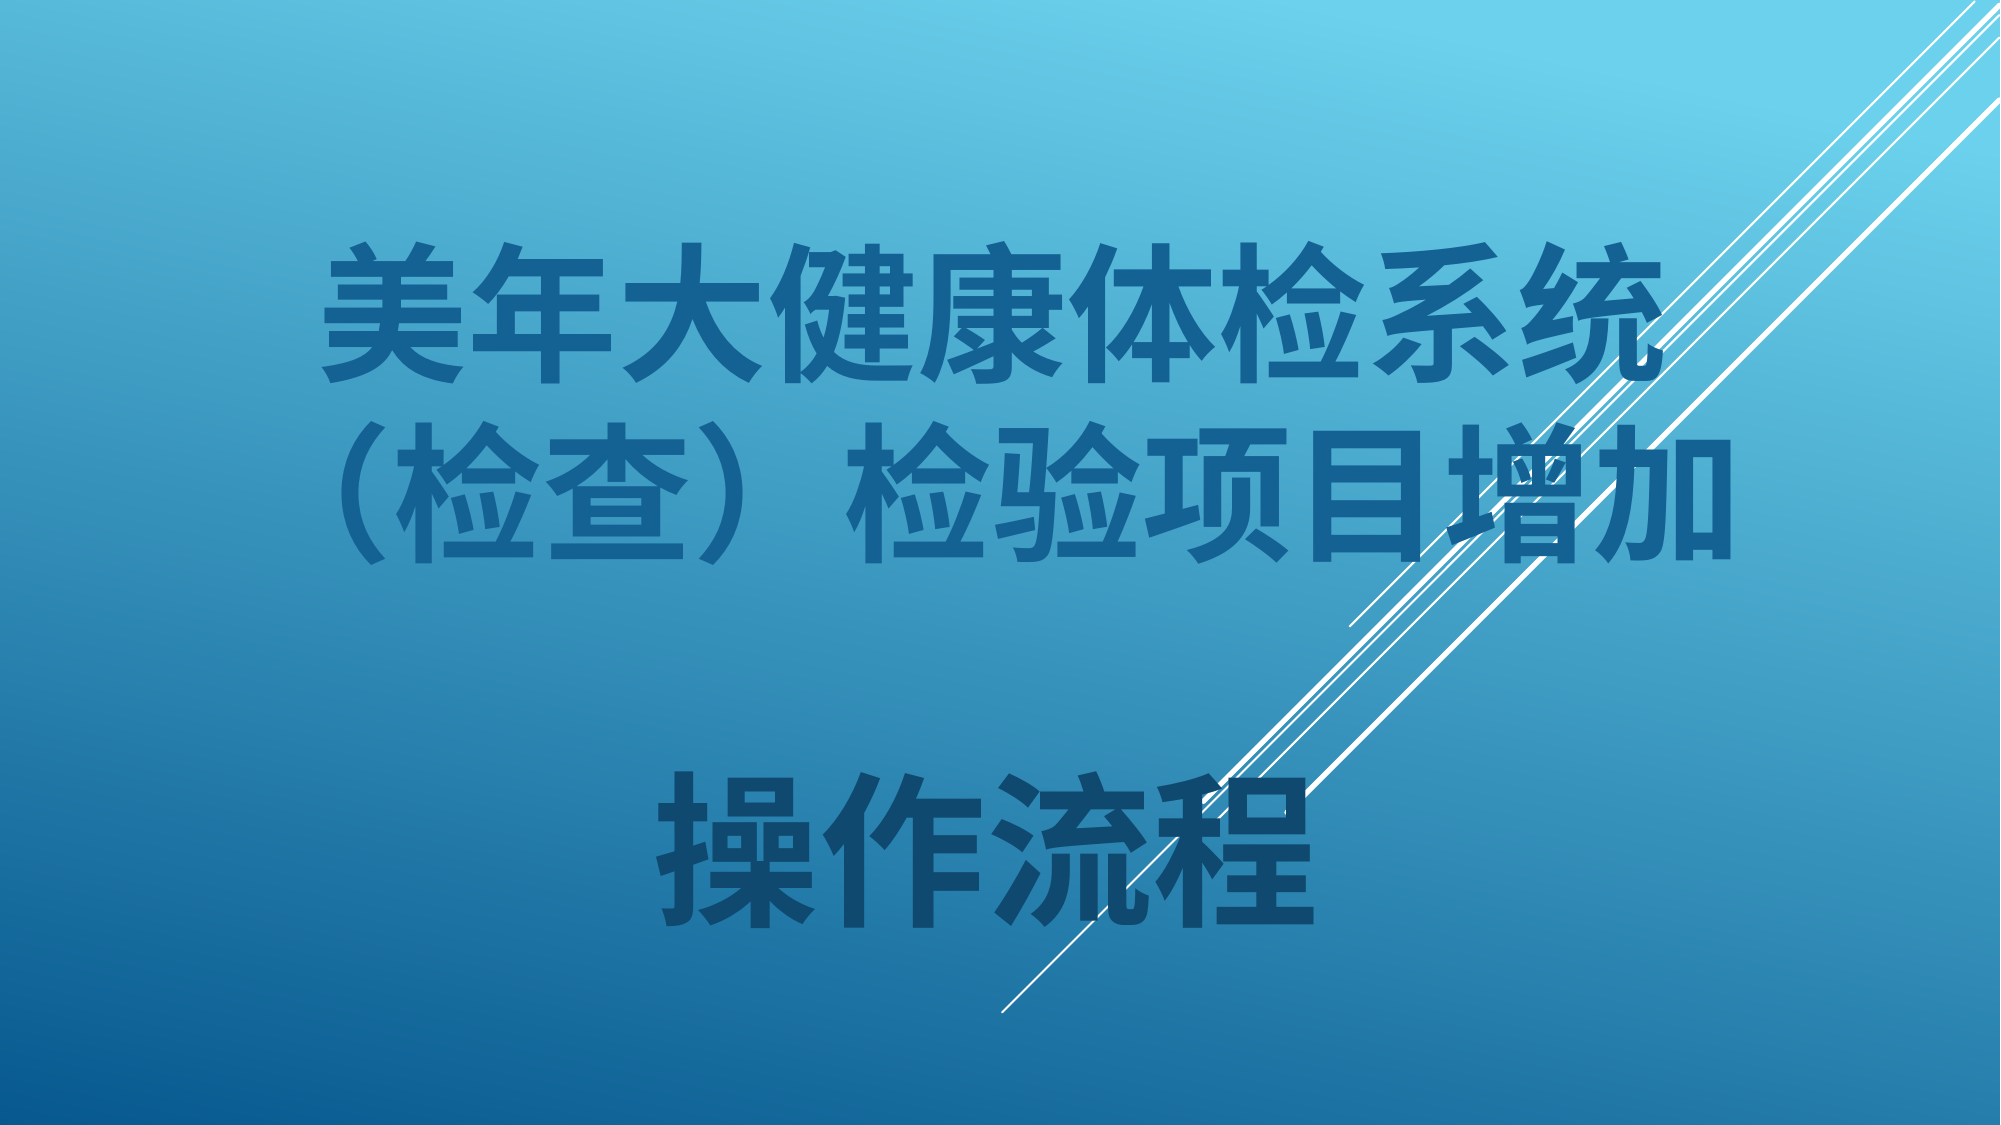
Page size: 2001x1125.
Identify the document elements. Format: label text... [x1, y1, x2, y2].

subtitle 操作流程 [395, 739, 1577, 971]
title 美年大健康体检系统 （检查）检验项目增加 [216, 151, 1769, 589]
